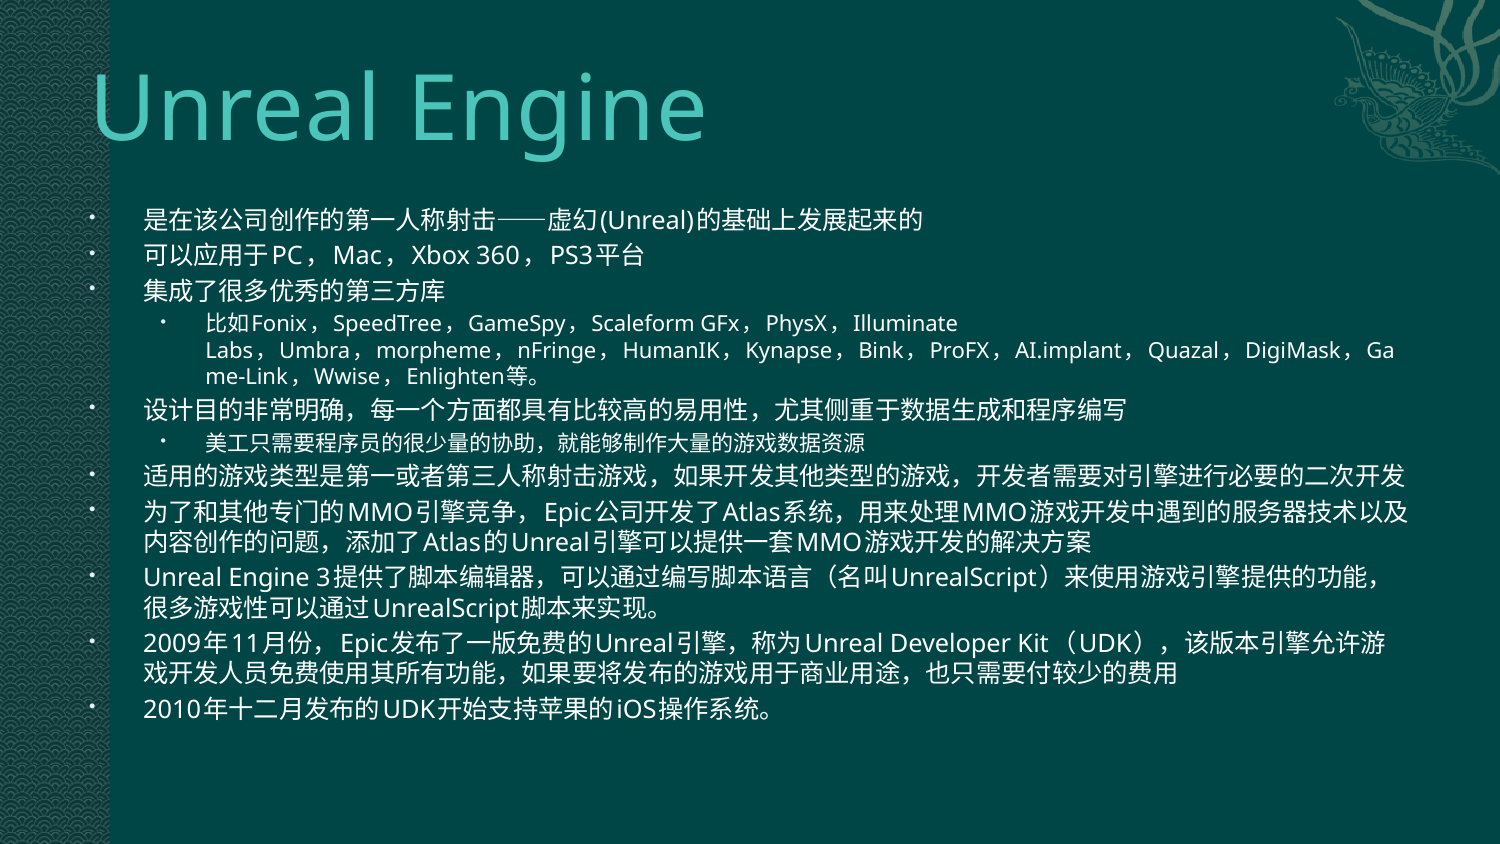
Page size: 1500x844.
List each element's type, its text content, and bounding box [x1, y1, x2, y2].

picture [0, 0, 110, 844]
list 是在该公司创作的第一人称射击——虚幻(Unreal)的基础上发展起来的 可以应用于PC，Mac，Xbox 360，PS3平台 集成了很多优秀的第三方库 比如Fonix，SpeedTree，GameSpy，Scaleform GFx，PhysX，Illuminate Labs，Umbra，morpheme，nFringe，HumanIK，Kynapse，Bink，ProFX，AI.implant，Quazal，DigiMask，Game-Link，Wwise，Enlighten等。 设计目的非常明确，每一个方面都具有比较高的易用性，尤其侧重于数据生成和程序编写 美工只需要程序员的很少量的协助，就能够制作大量的游戏数据资源 适用的游戏类型是第一或者第三人称射击游戏，如果开发其他类型的游戏，开发者需要对引擎进行必要的二次开发 为了和其他专门的MMO引擎竞争，Epic公司开发了Atlas系统，用来处理MMO游戏开发中遇到的服务器技术以及内容创作的问题，添加了Atlas的Unreal引擎可以提供一套MMO游戏开发的解决方案 Unreal Engine 3提供了脚本编辑器，可以通过编写脚本语言（名叫UnrealScript）来使用游戏引擎提供的功能，很多游戏性可以通过UnrealScript脚本来实现。 2009年11月份，Epic发布了一版免费的Unreal引擎，称为Unreal Developer Kit（UDK），该版本引擎允许游戏开发人员免费使用其所有功能，如果要将发布的游戏用于商业用途，也只需要付较少的费用 2010年十二月发布的UDK开始支持苹果的iOS操作系统。 [75, 196, 1425, 754]
title Unreal Engine [75, 33, 1351, 175]
